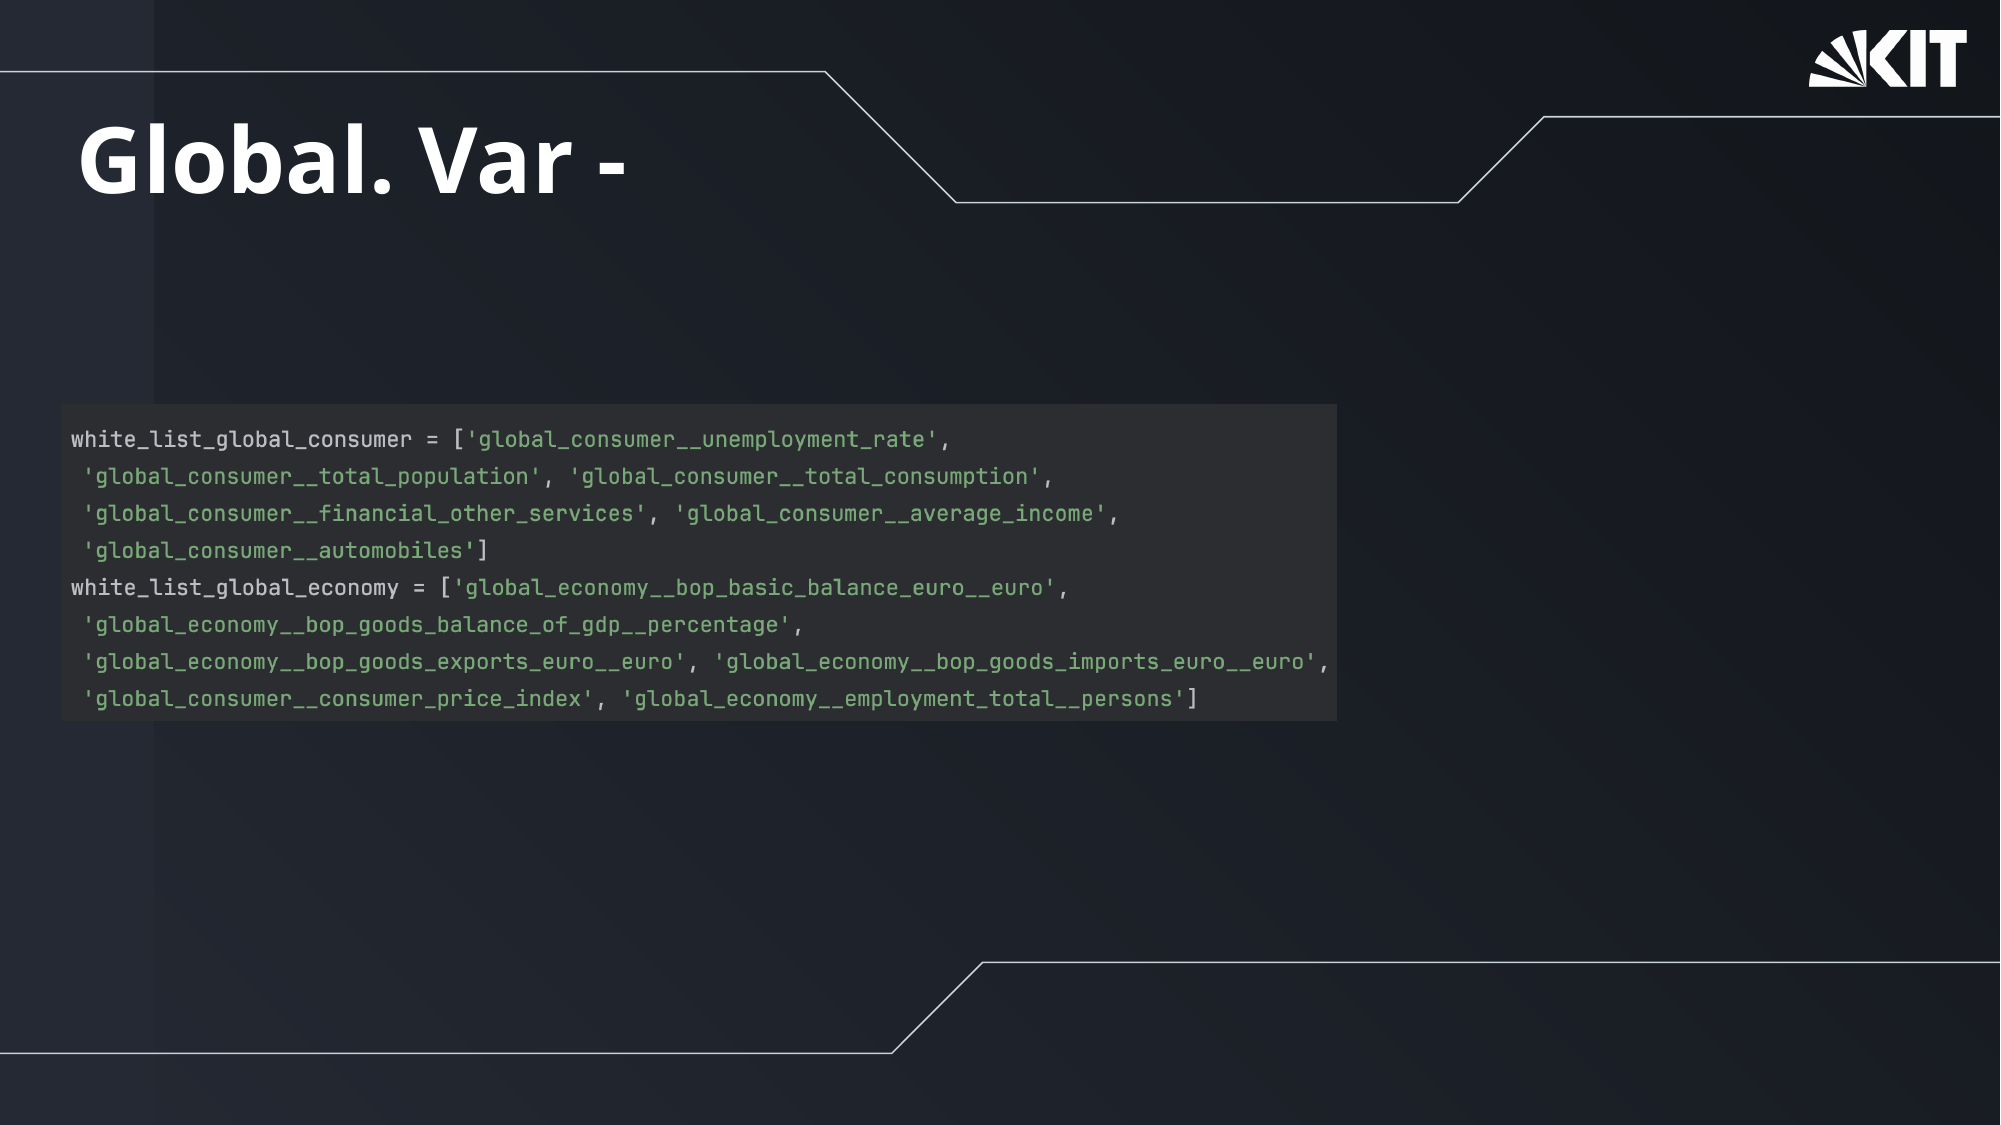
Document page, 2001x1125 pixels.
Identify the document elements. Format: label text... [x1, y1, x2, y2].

title Global. Var - [61, 86, 820, 250]
picture [1809, 30, 1967, 88]
picture [61, 404, 1337, 721]
